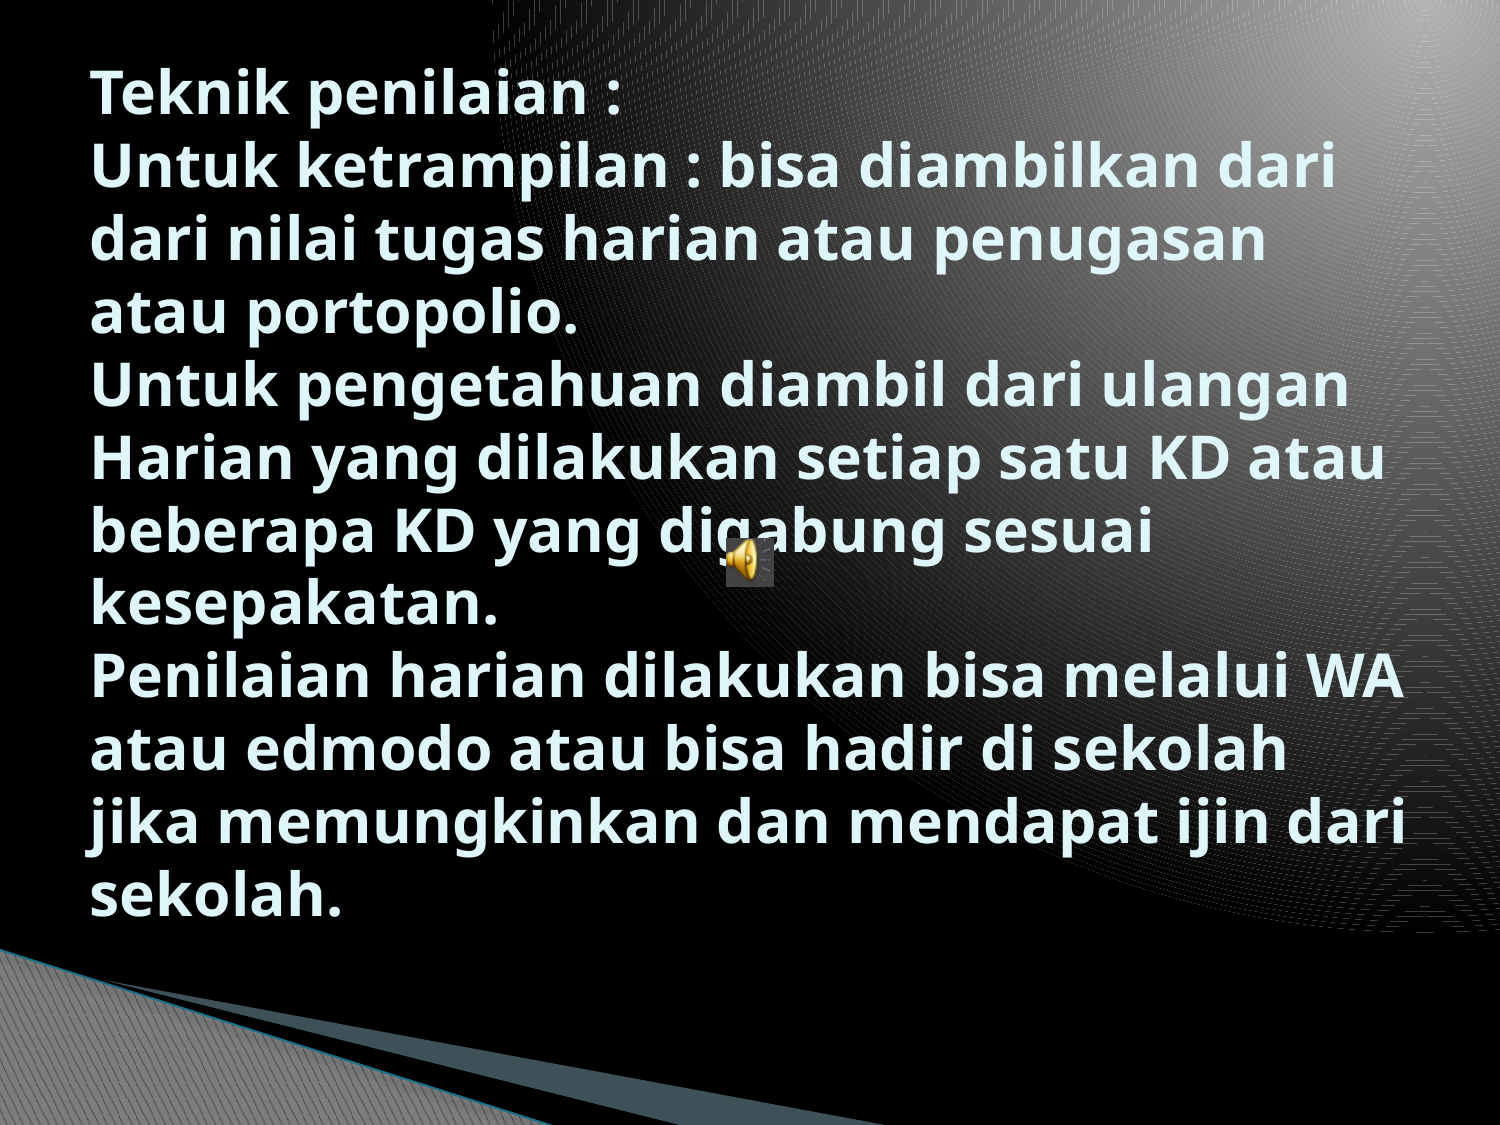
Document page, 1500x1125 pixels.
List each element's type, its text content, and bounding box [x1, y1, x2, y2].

picture [0, 952, 543, 1125]
picture [724, 537, 776, 588]
title Teknik penilaian : Untuk ketrampilan : bisa diambilkan dari dari nilai tugas harian atau penugasan atau portopolio. Untuk pengetahuan diambil dari ulangan Harian yang dilakukan setiap satu KD atau beberapa KD yang digabung sesuai kesepakatan. Penilaian harian dilakukan bisa melalui WA atau edmodo atau bisa hadir di sekolah jika memungkinkan dan mendapat ijin dari sekolah. [75, 45, 1425, 938]
